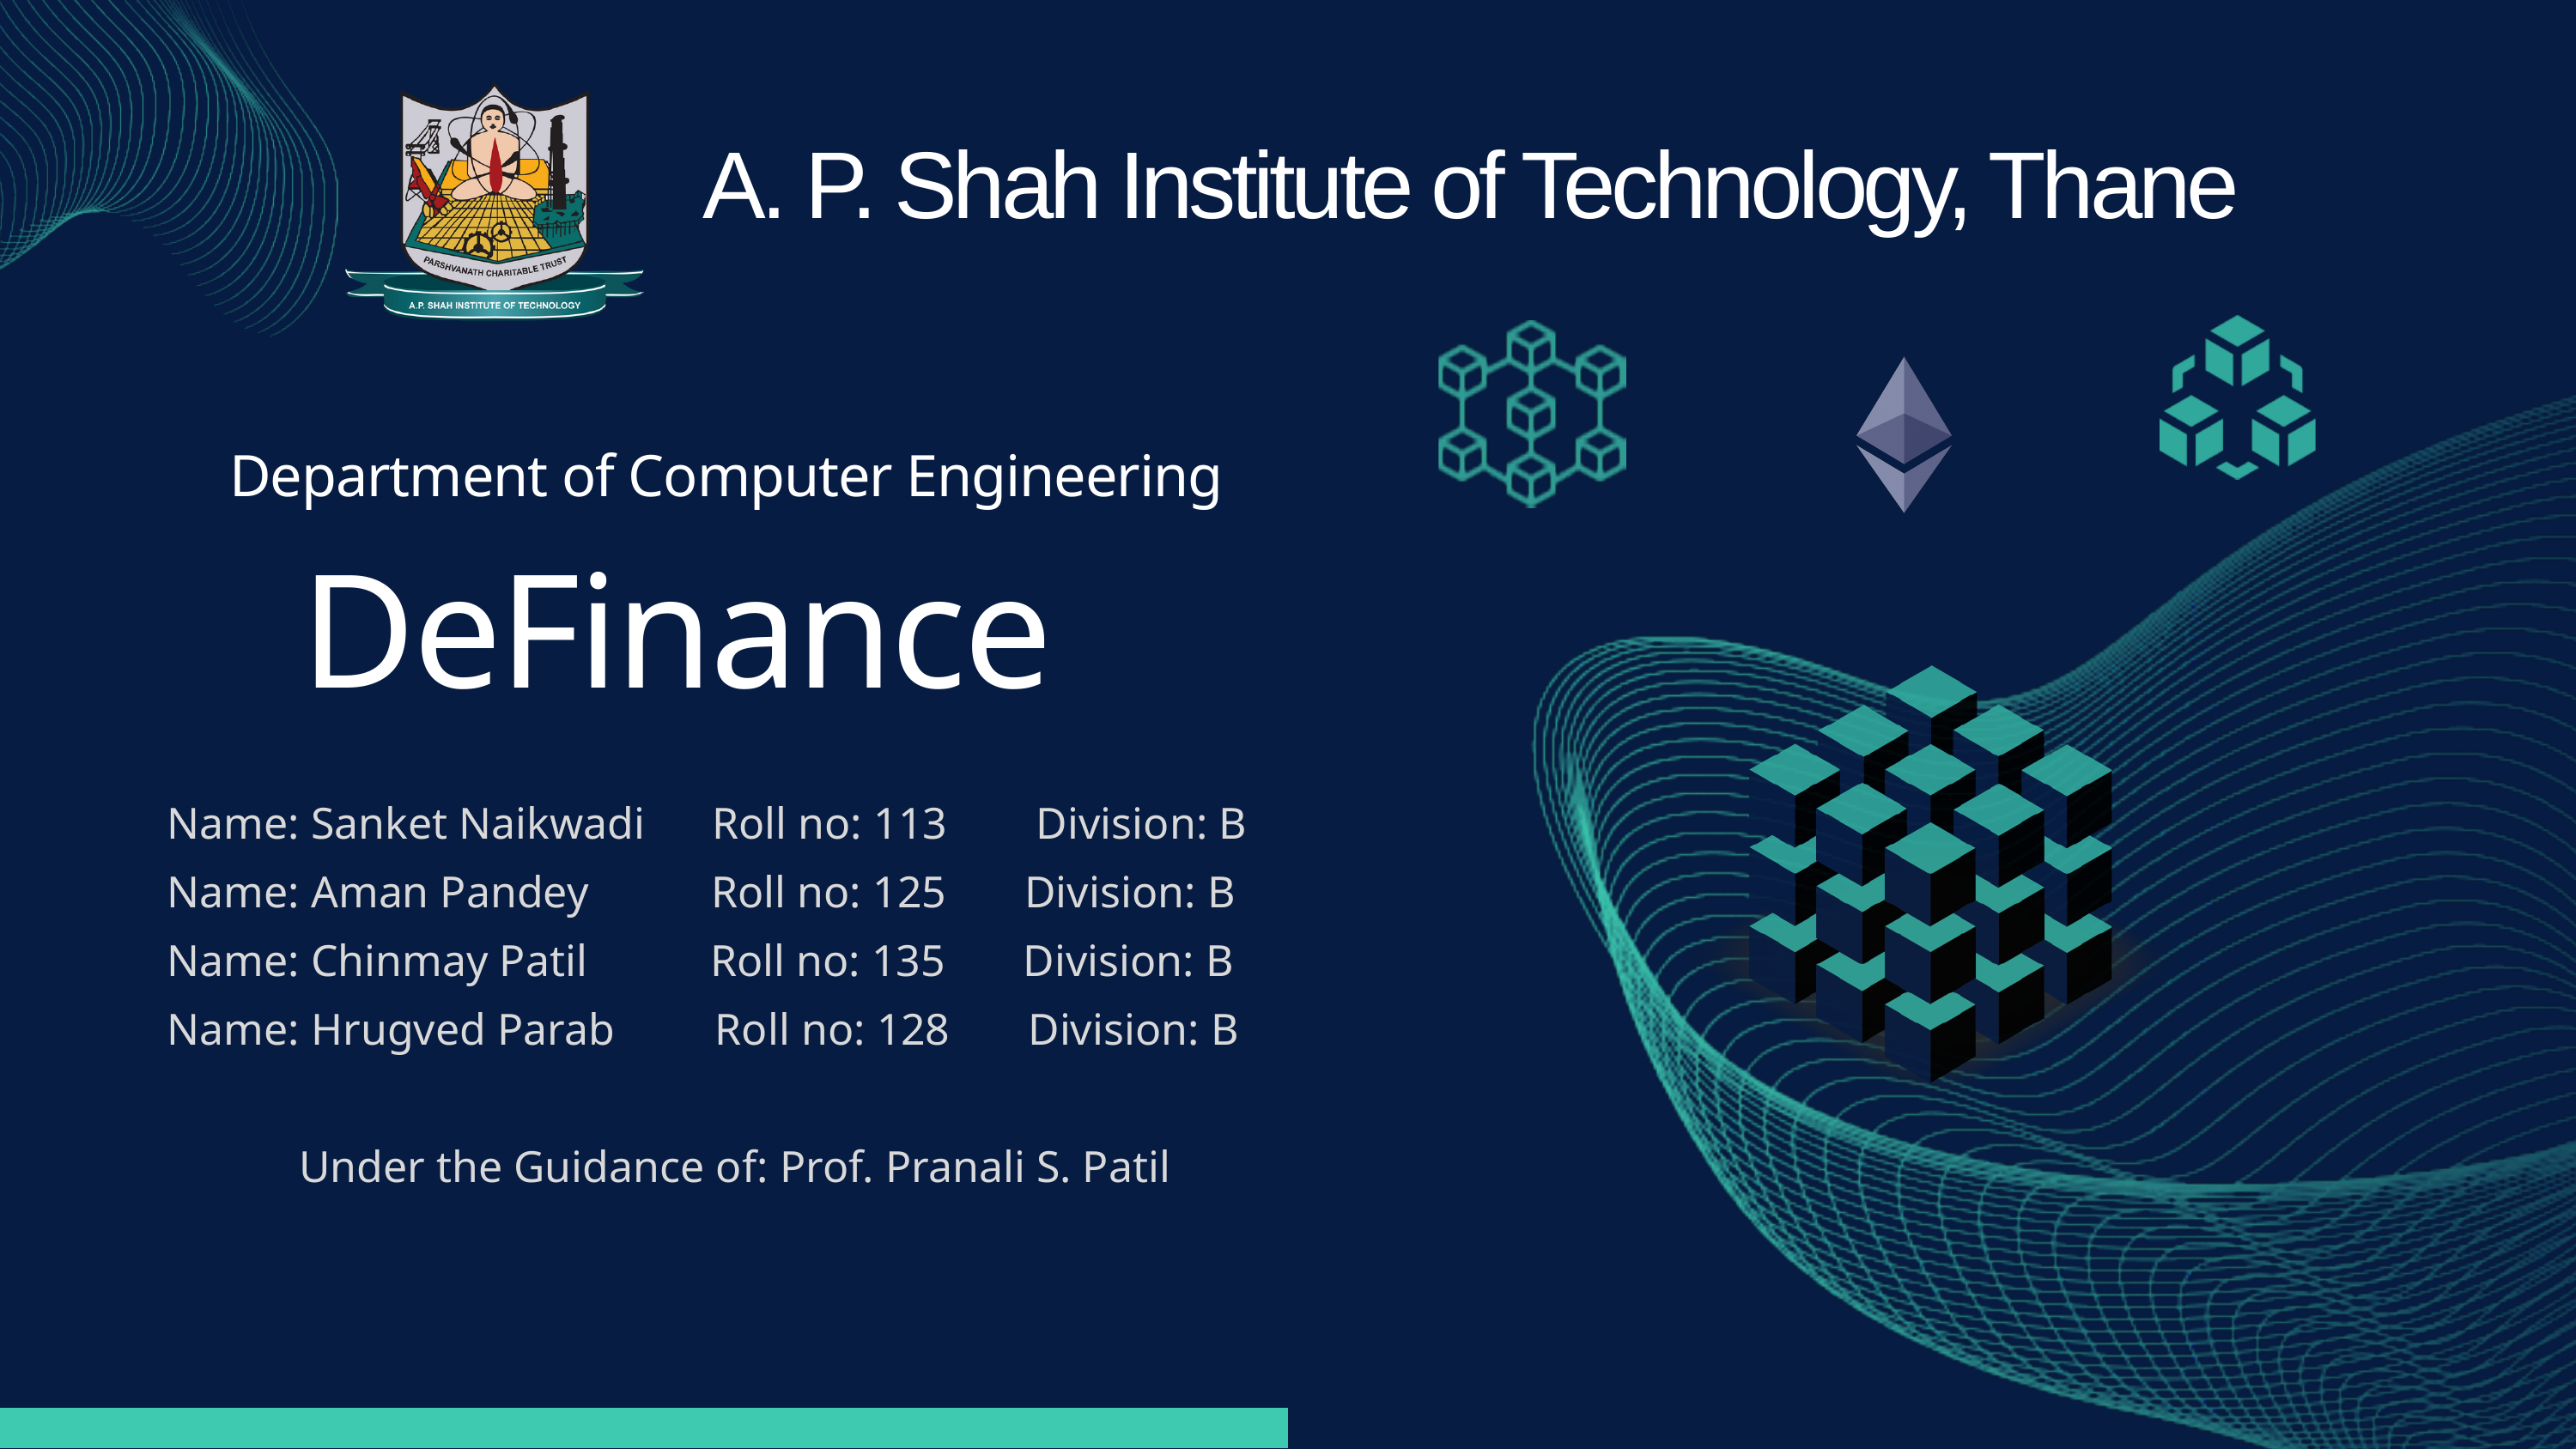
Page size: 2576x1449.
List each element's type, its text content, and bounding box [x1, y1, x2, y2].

text_box A. P. Shah Institute of Technology, Thane [702, 147, 2275, 238]
text_box DeFinance [301, 508, 1169, 720]
text_box [1438, 320, 1626, 509]
text_box [344, 82, 644, 321]
text_box Department of Computer Engineering [229, 427, 1241, 508]
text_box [0, 1407, 1289, 1449]
text_box [0, 0, 338, 338]
text_box [2160, 315, 2316, 480]
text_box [1674, 664, 2188, 1107]
text_box Name: Sanket Naikwadi Roll no: 113 Division: B Name: Aman Pandey Roll no: 125 Division: B Name: Chinmay Patil Roll no: 135 Division: B Name: Hrugved Parab Roll no: 128 Division: B Under the Guidance of: Prof. Pranali S. Patil [167, 779, 1303, 1259]
text_box [1528, 368, 2576, 1449]
text_box [1856, 356, 1953, 513]
